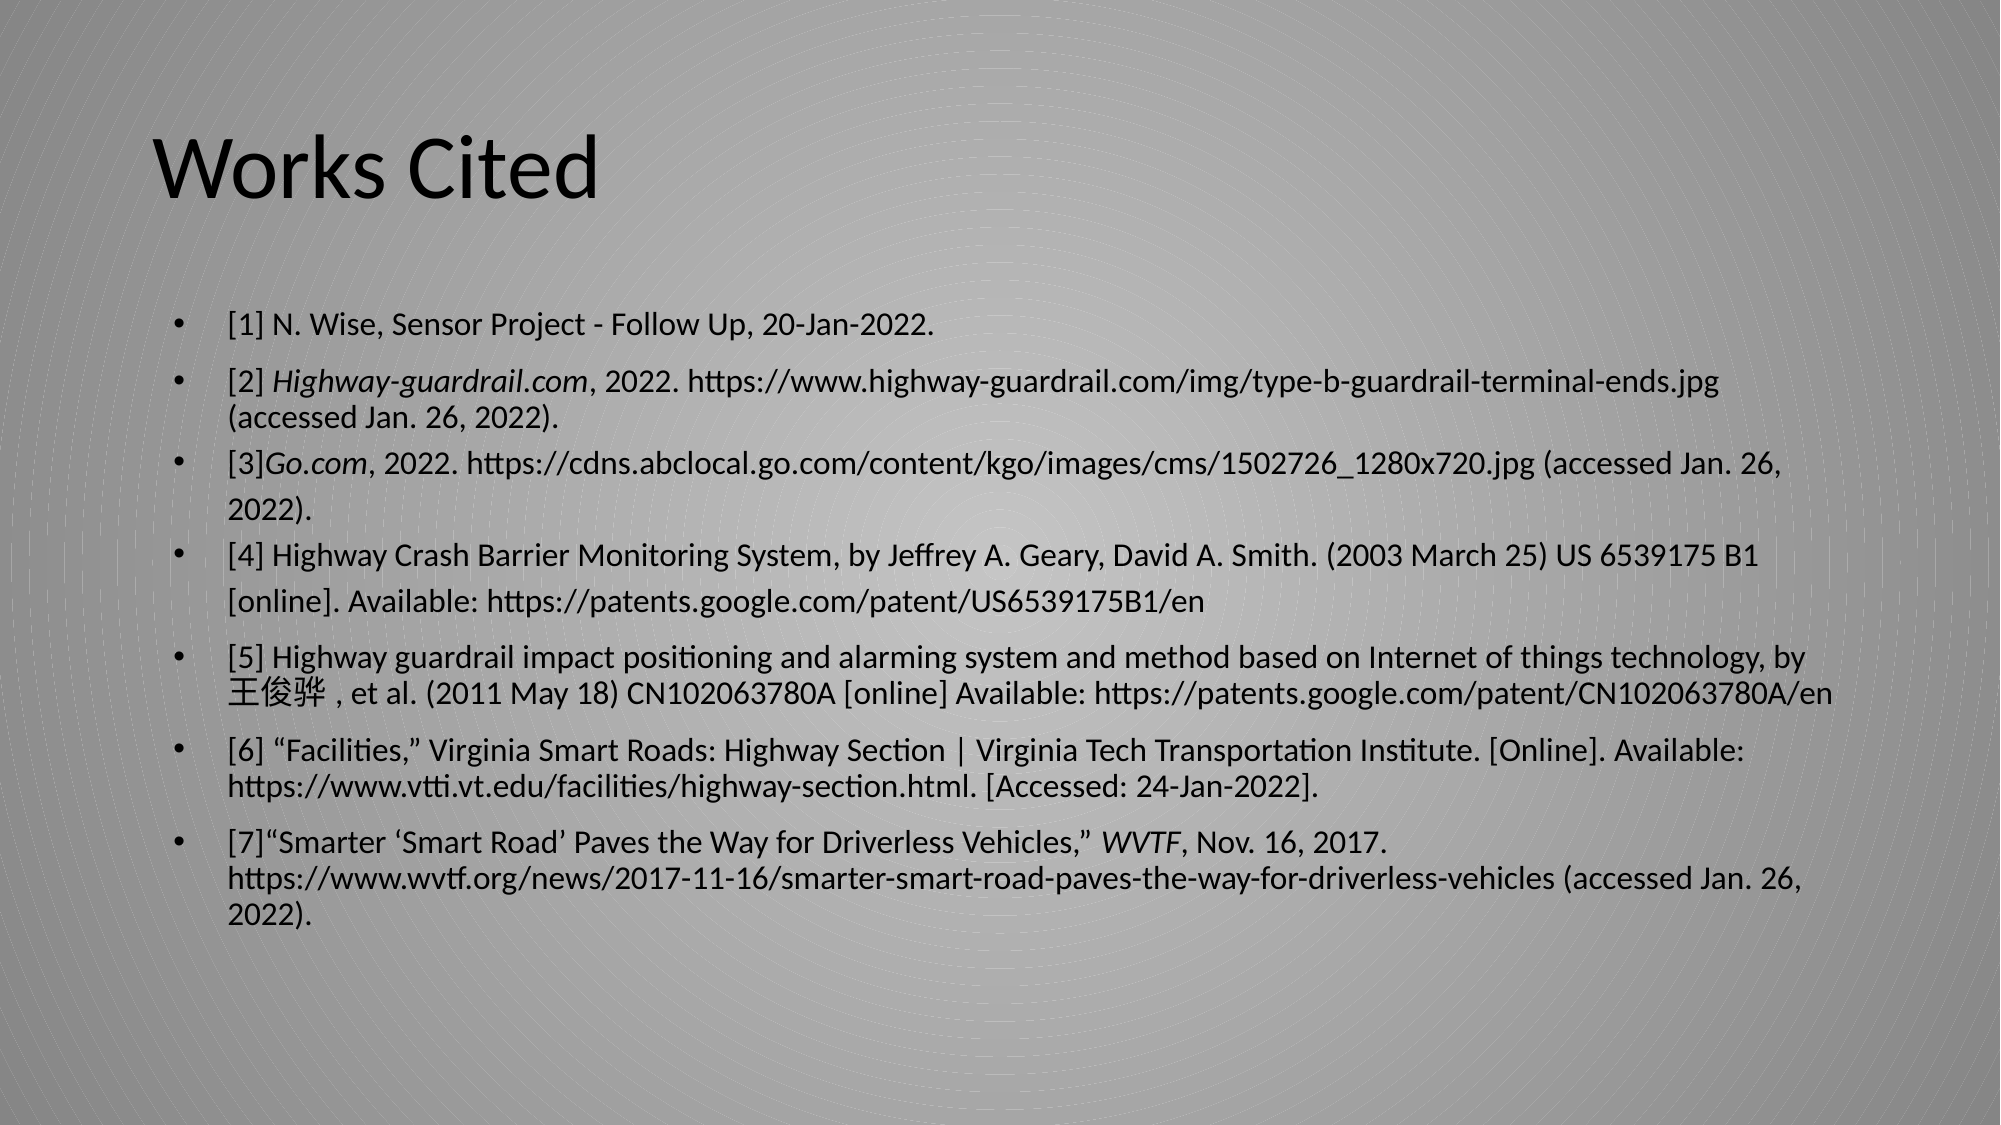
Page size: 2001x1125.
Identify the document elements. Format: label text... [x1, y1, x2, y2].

list [1] N. Wise, Sensor Project - Follow Up, 20-Jan-2022. [2] Highway-guardrail.com, 2022. https://www.highway-guardrail.com/img/type-b-guardrail-terminal-ends.jpg (accessed Jan. 26, 2022). ‌[3]Go.com, 2022. https://cdns.abclocal.go.com/content/kgo/images/cms/1502726_1280x720.jpg (accessed Jan. 26, 2022). ‌[4] Highway Crash Barrier Monitoring System, by Jeffrey A. Geary, David A. Smith. (2003 March 25) US 6539175 B1 [online]. Available: https://patents.google.com/patent/US6539175B1/en [5] Highway guardrail impact positioning and alarming system and method based on Internet of things technology, by 王俊骅, et al. (2011 May 18) CN102063780A [online] Available: https://patents.google.com/patent/CN102063780A/en [6] “Facilities,” Virginia Smart Roads: Highway Section | Virginia Tech Transportation Institute. [Online]. Available: https://www.vtti.vt.edu/facilities/highway-section.html. [Accessed: 24-Jan-2022]. [7]“Smarter ‘Smart Road’ Paves the Way for Driverless Vehicles,” WVTF, Nov. 16, 2017. https://www.wvtf.org/news/2017-11-16/smarter-smart-road-paves-the-way-for-driverless-vehicles (accessed Jan. 26, 2022). [137, 299, 1863, 1014]
title Works Cited [137, 59, 1863, 278]
